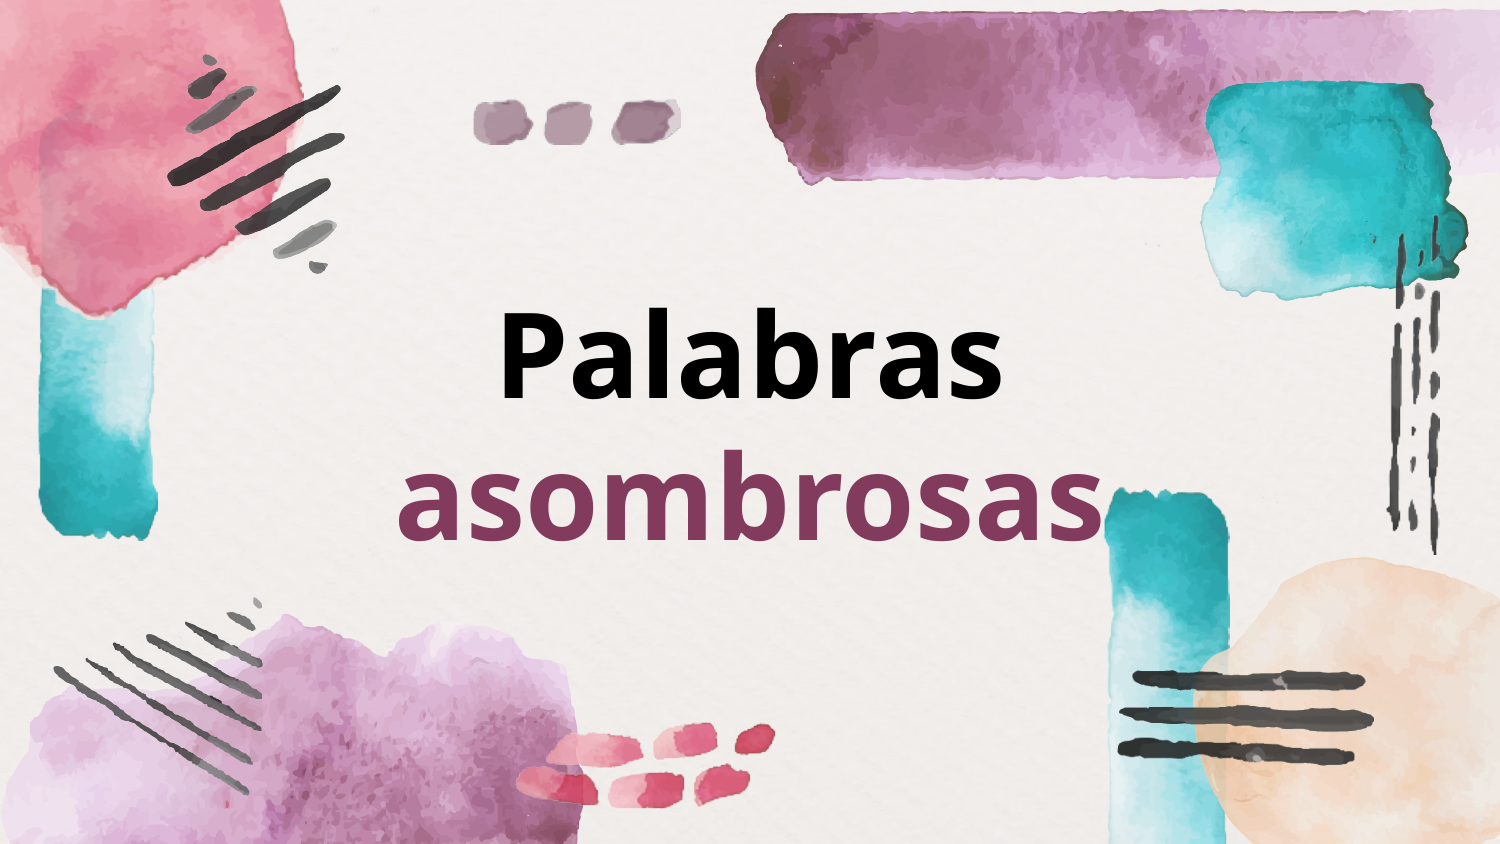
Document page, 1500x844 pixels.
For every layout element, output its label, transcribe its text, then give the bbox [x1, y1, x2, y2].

title Palabras asombrosas [259, 240, 1241, 604]
picture [0, 0, 1500, 844]
